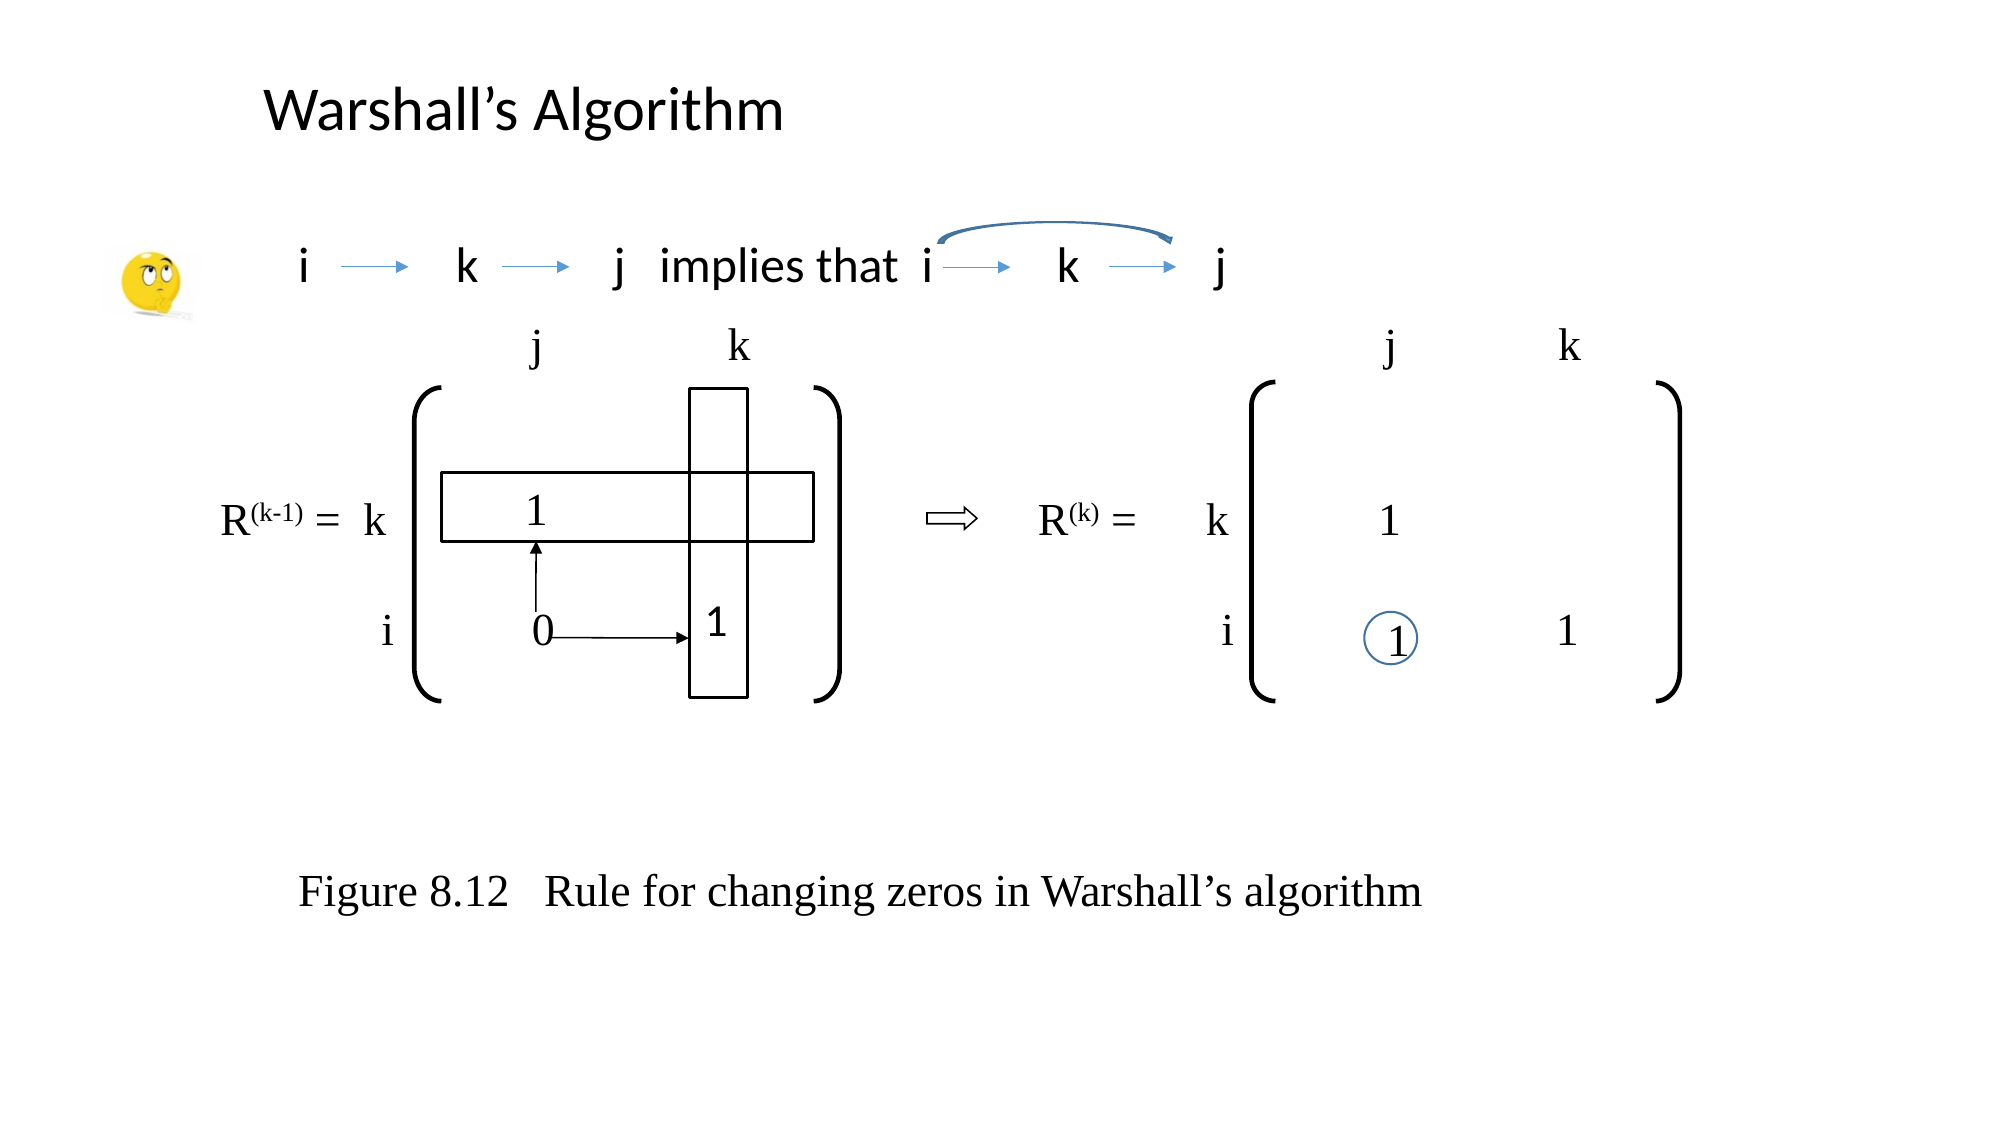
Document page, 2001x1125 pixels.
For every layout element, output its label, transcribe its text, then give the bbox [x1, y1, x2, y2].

text_box i k j implies that i k j [283, 225, 1344, 301]
text_box Figure 8.12 Rule for changing zeros in Warshall’s algorithm [283, 853, 1498, 924]
text_box 1 [1363, 610, 1419, 666]
text_box j k j k R(k-1) = k R(k) = k 1 i 0 i 1 1 [205, 252, 1658, 763]
text_box Warshall’s Algorithm [248, 60, 801, 151]
text_box 1 [689, 388, 748, 698]
text_box [1658, 382, 1680, 701]
picture [99, 243, 202, 323]
text_box [936, 221, 1173, 245]
text_box [813, 387, 840, 702]
text_box 1 [441, 472, 689, 542]
text_box 1 [748, 472, 814, 542]
